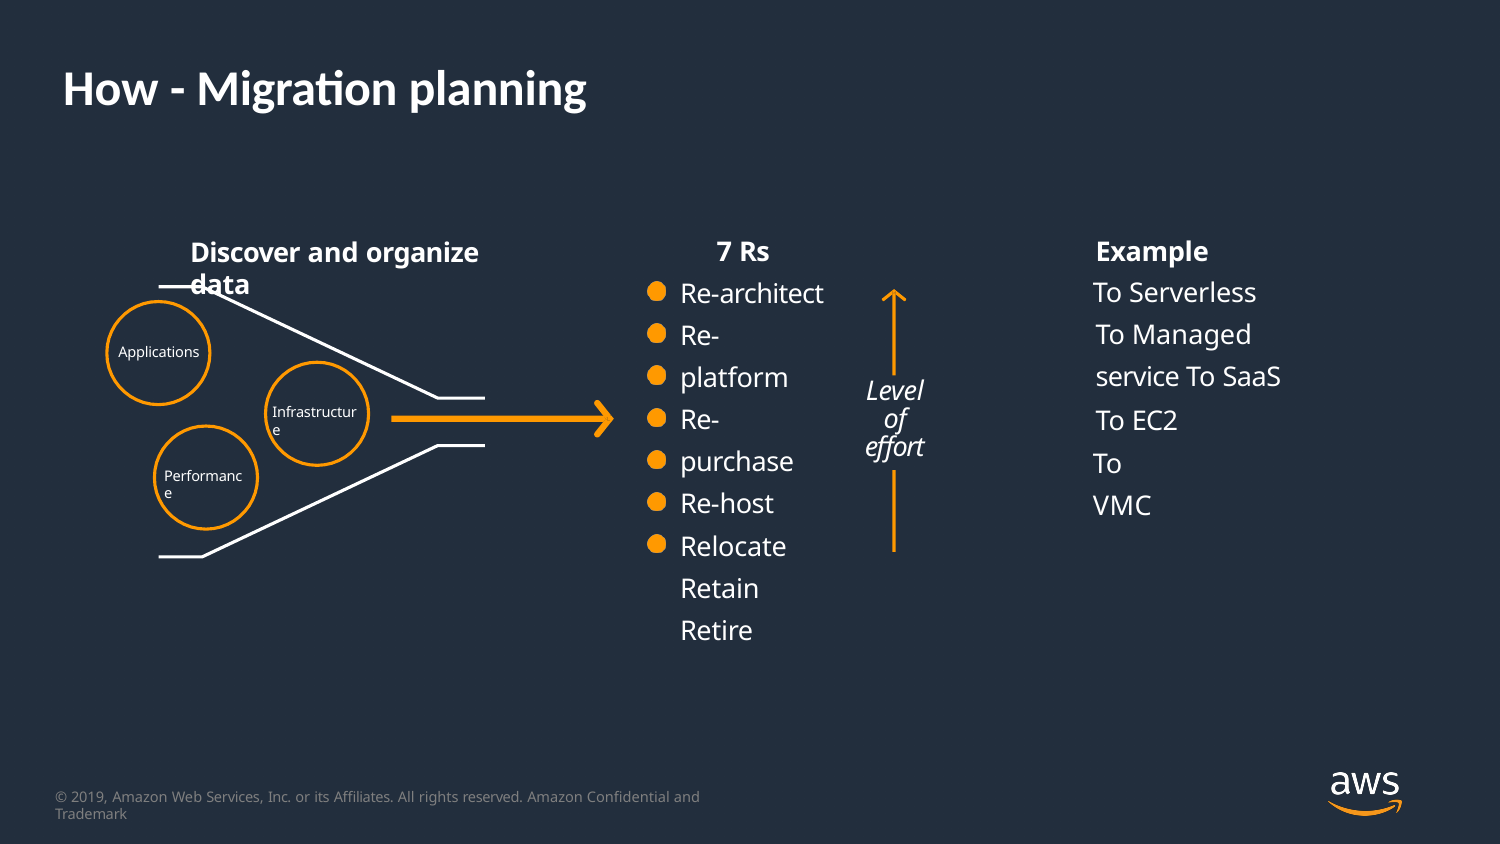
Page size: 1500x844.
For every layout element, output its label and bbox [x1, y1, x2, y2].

text_box [0, 0, 1500, 844]
text_box [646, 281, 907, 554]
text_box [104, 284, 487, 559]
